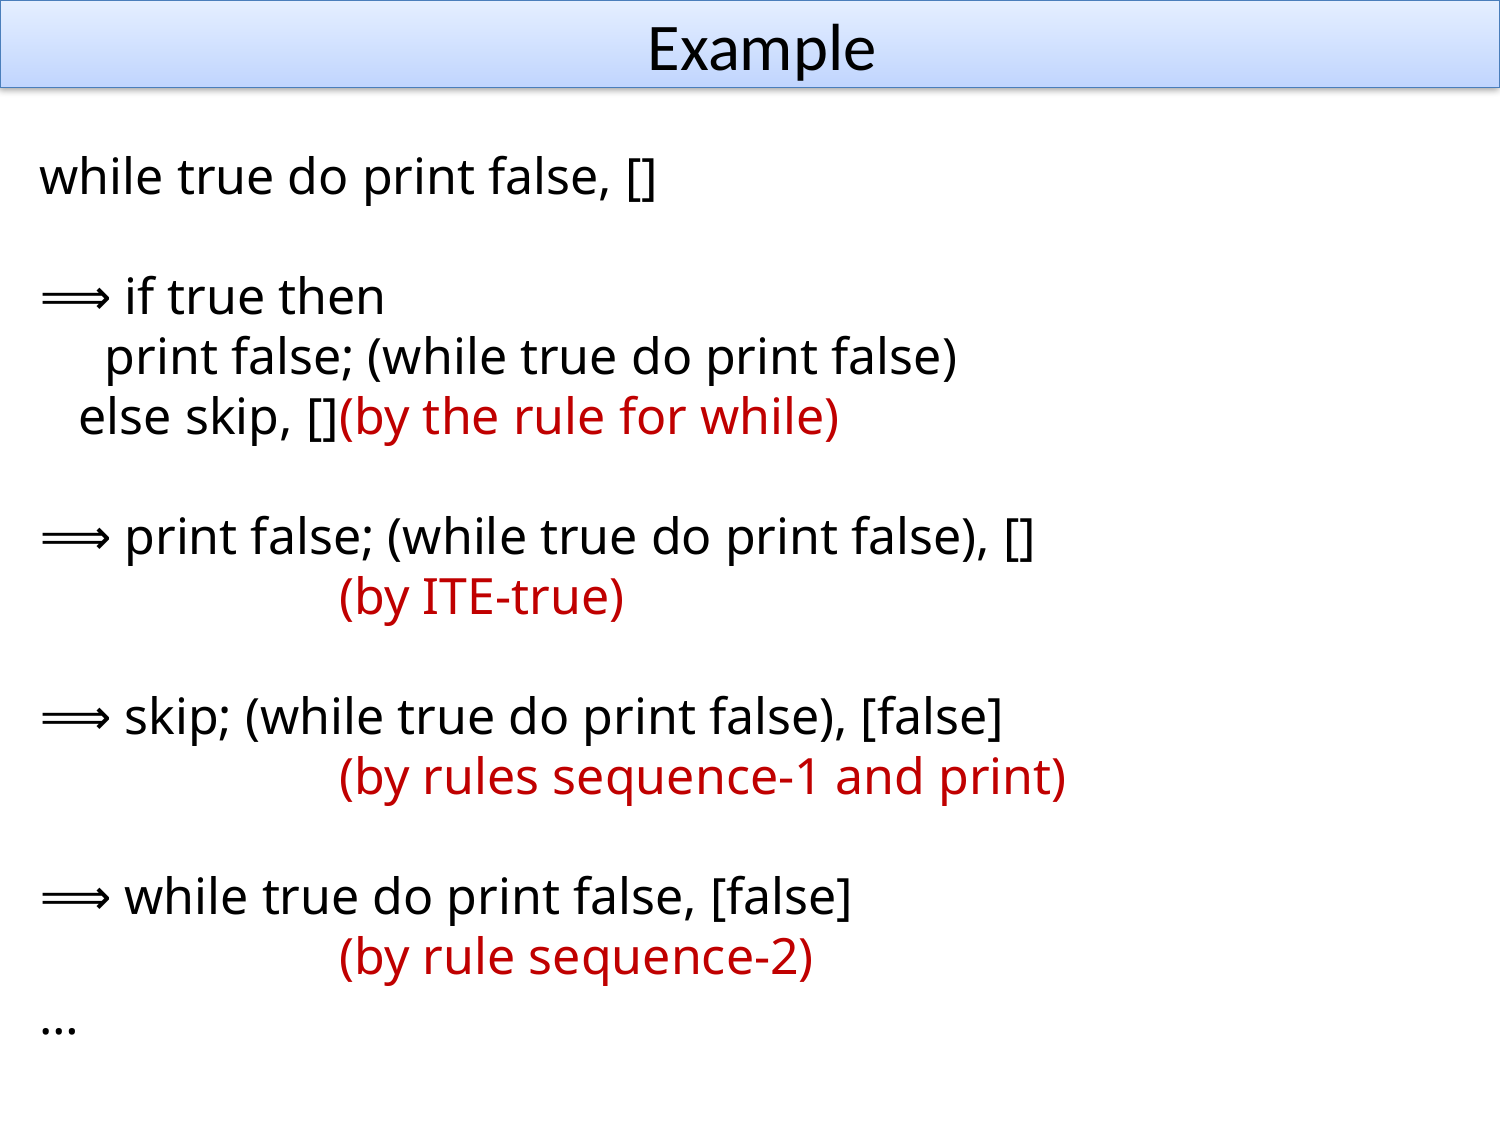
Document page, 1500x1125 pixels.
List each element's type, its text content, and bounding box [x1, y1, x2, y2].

title Example [87, 0, 1438, 97]
text_box while true do print false, [] ⟹ if true then print false; (while true do print false) else skip, [] (by the rule for while) ⟹ print false; (while true do print false), [] (by ITE-true) ⟹ skip; (while true do print false), [false] (by rules sequence-1 and print) ⟹ while true do print false, [false] (by rule sequence-2) … [24, 137, 1475, 1053]
